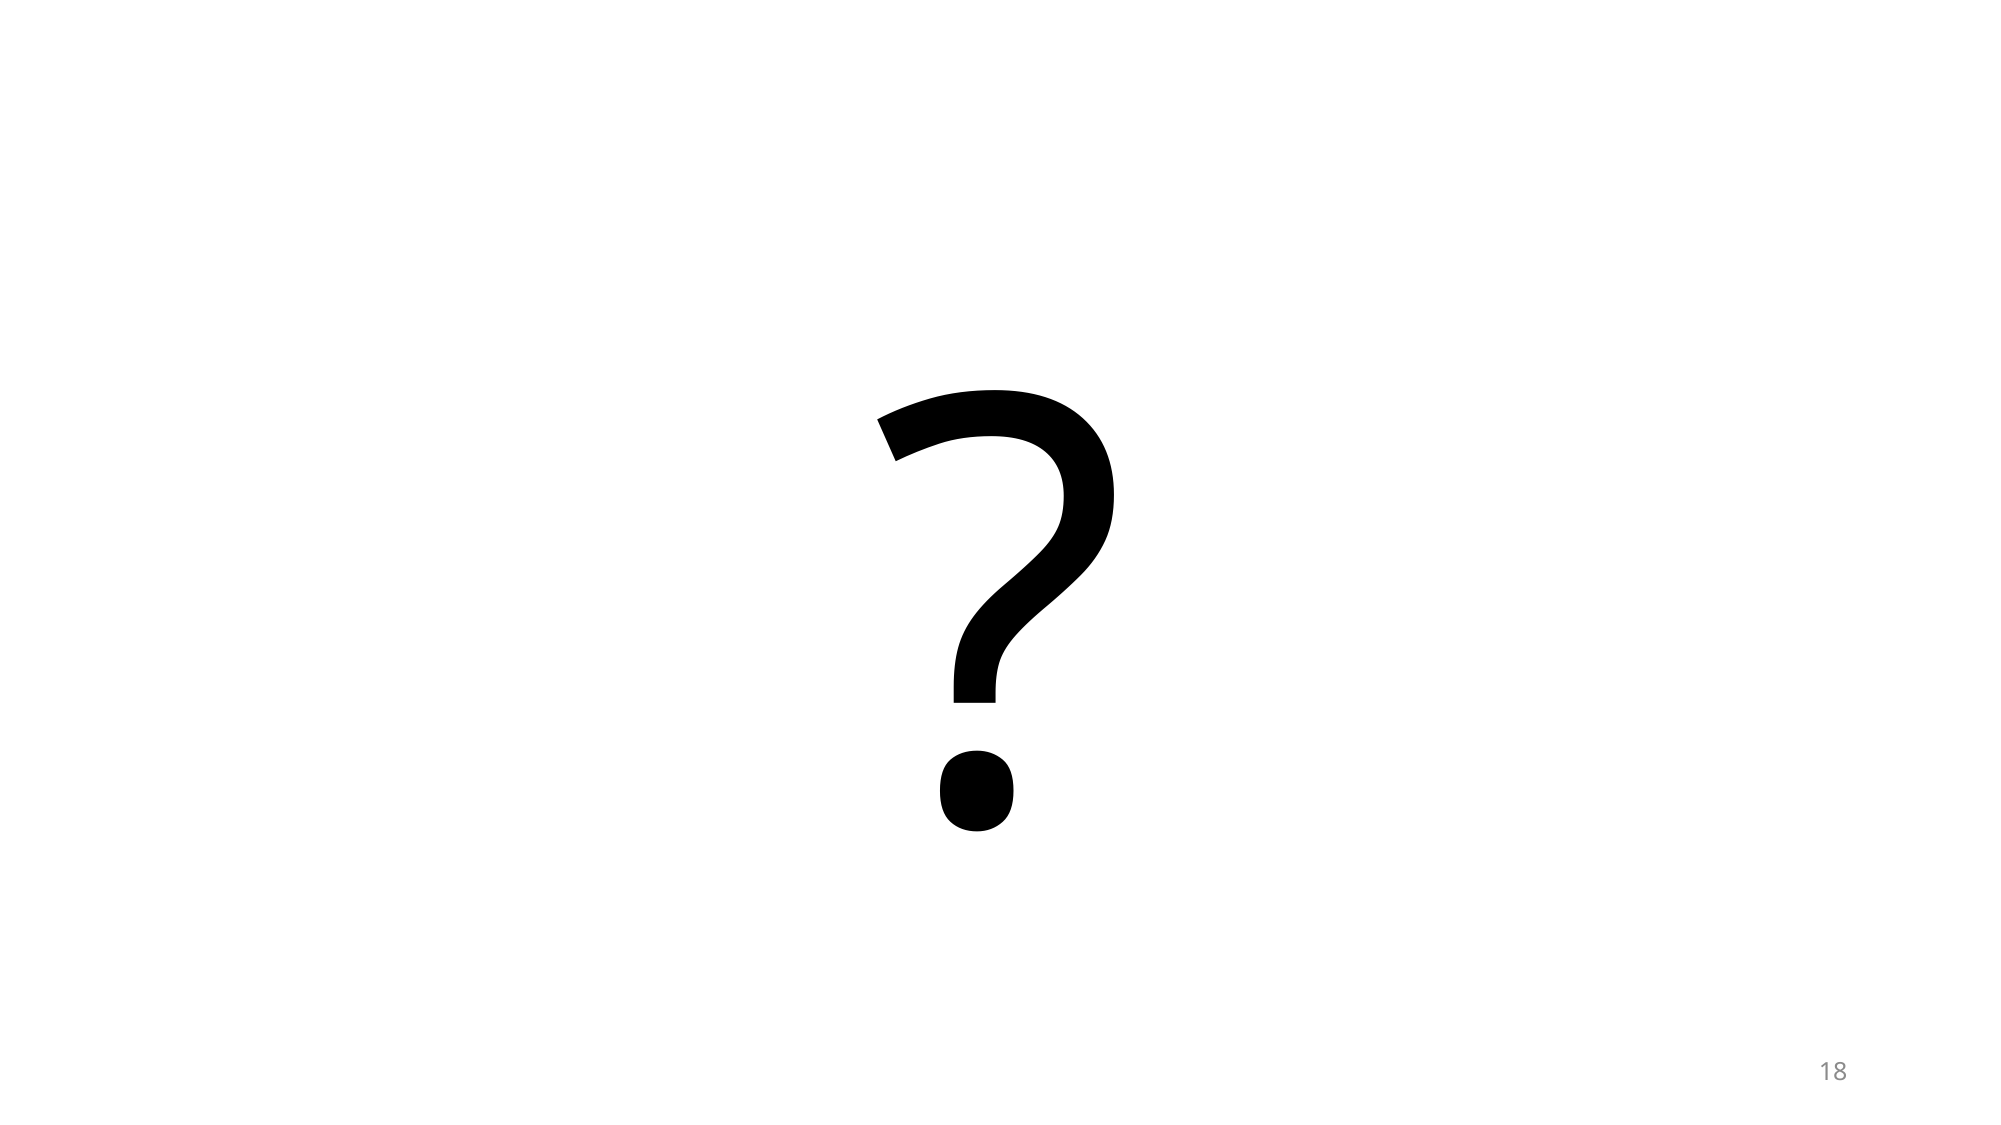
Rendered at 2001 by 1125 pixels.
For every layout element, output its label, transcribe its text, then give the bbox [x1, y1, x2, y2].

list ? [137, 299, 1863, 1014]
slide_number 18 [1412, 1042, 1863, 1103]
